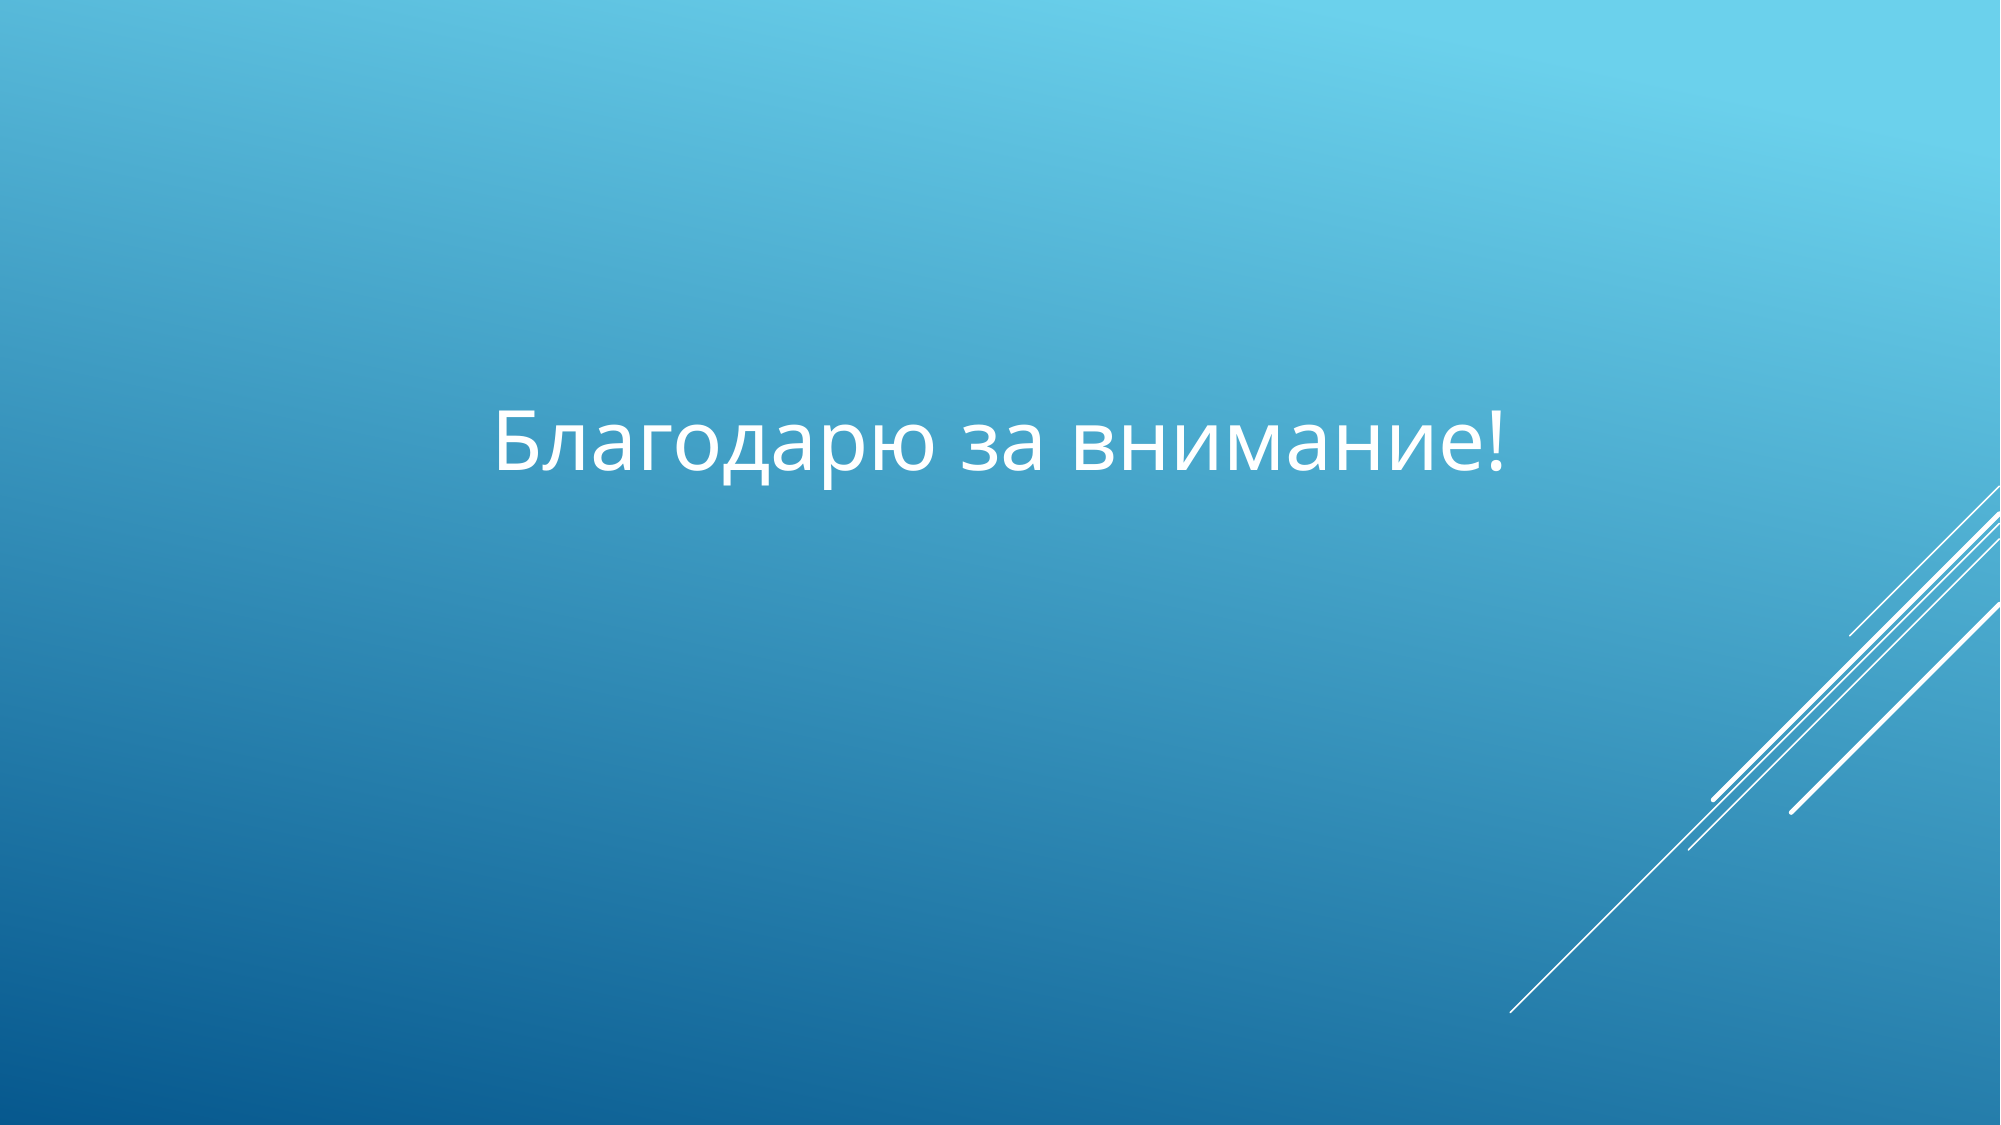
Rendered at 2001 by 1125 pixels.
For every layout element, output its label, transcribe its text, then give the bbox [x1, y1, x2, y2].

text_box Благодарю за внимание! [409, 379, 1591, 495]
